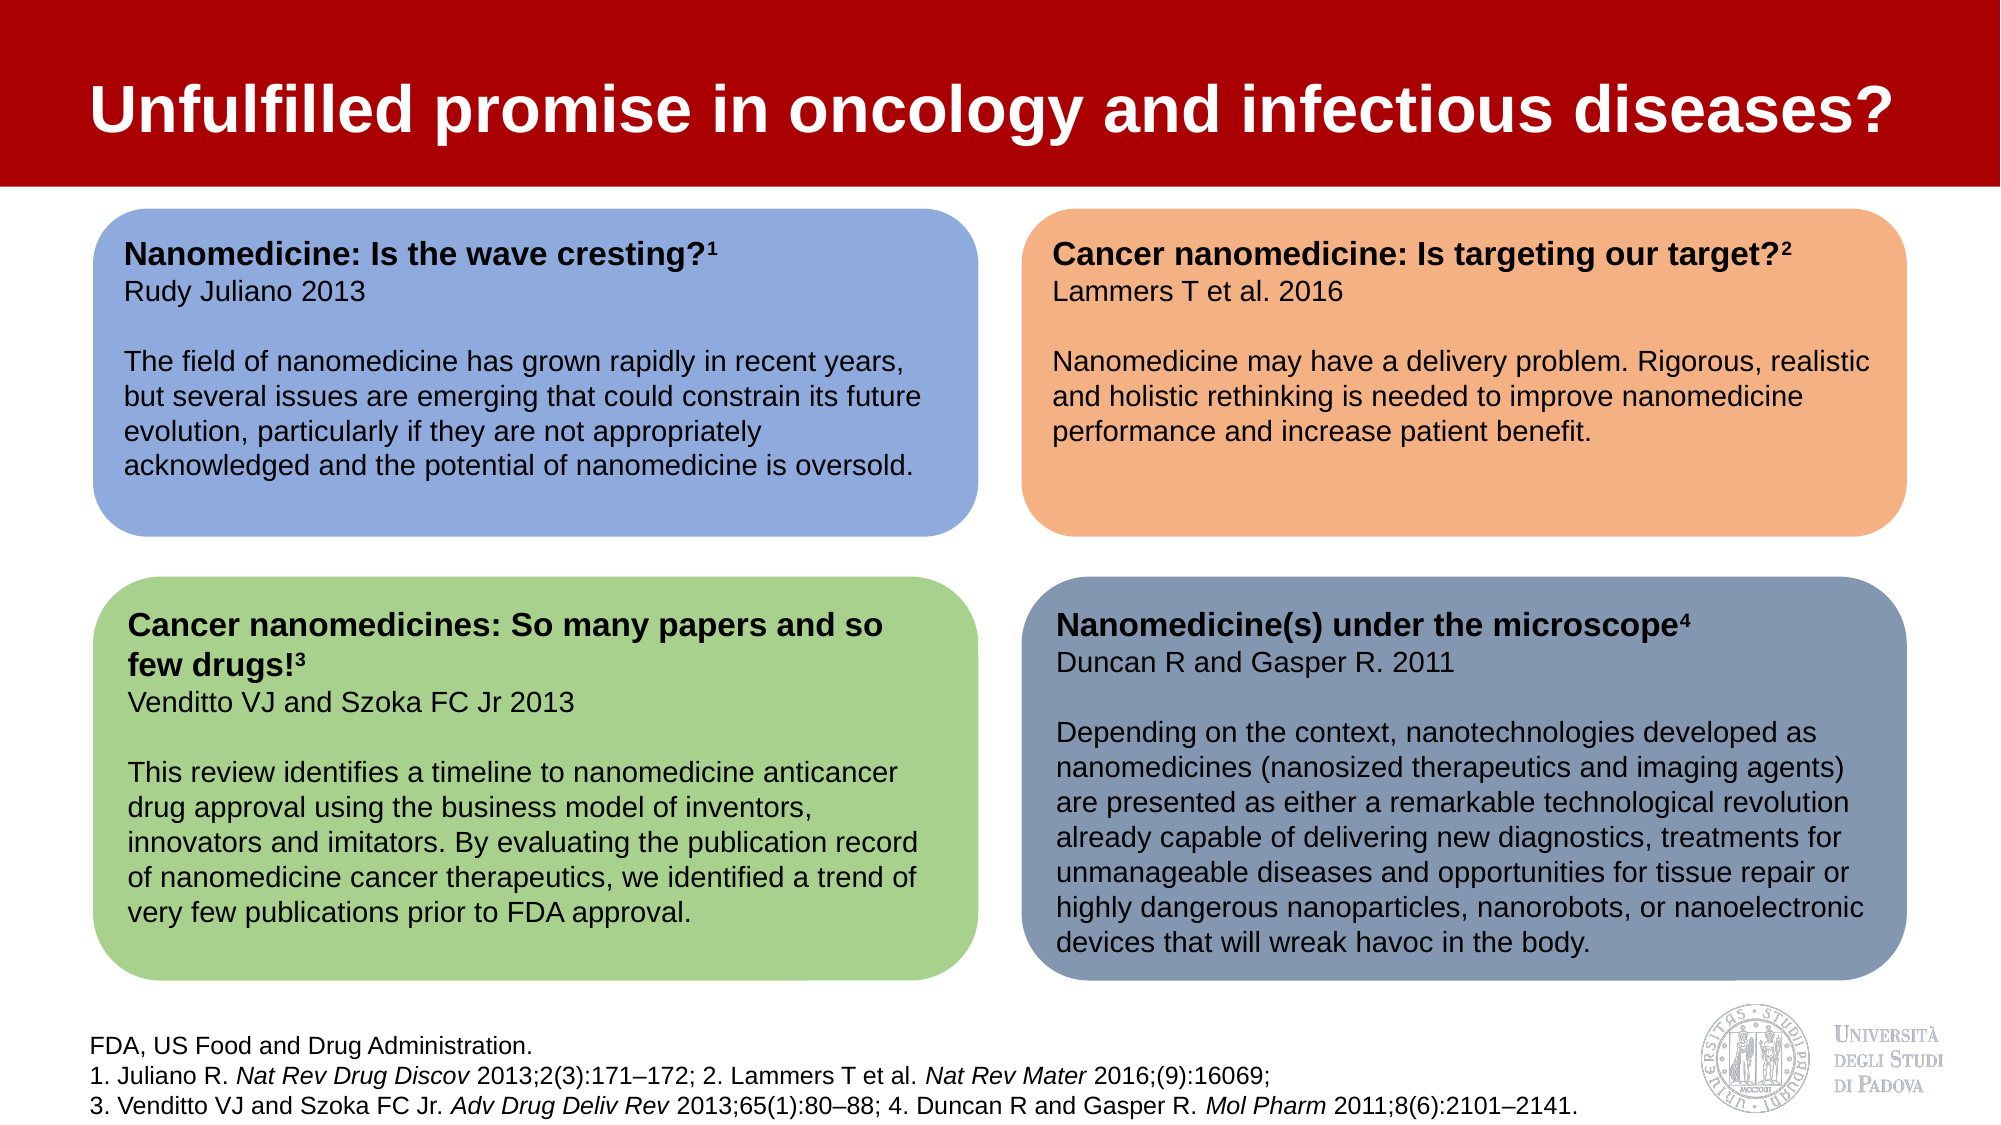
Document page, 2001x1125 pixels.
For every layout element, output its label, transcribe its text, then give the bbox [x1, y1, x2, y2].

text_box FDA, US Food and Drug Administration. 1. Juliano R. Nat Rev Drug Discov 2013;2(3):171–172; 2. Lammers T et al. Nat Rev Mater 2016;(9):16069; 3. Venditto VJ and Szoka FC Jr. Adv Drug Deliv Rev 2013;65(1):80–88; 4. Duncan R and Gasper R. Mol Pharm 2011;8(6):2101–2141. [74, 1051, 1689, 1125]
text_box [93, 208, 1907, 981]
title Unfulfilled promise in oncology and infectious diseases? [74, 13, 2000, 209]
